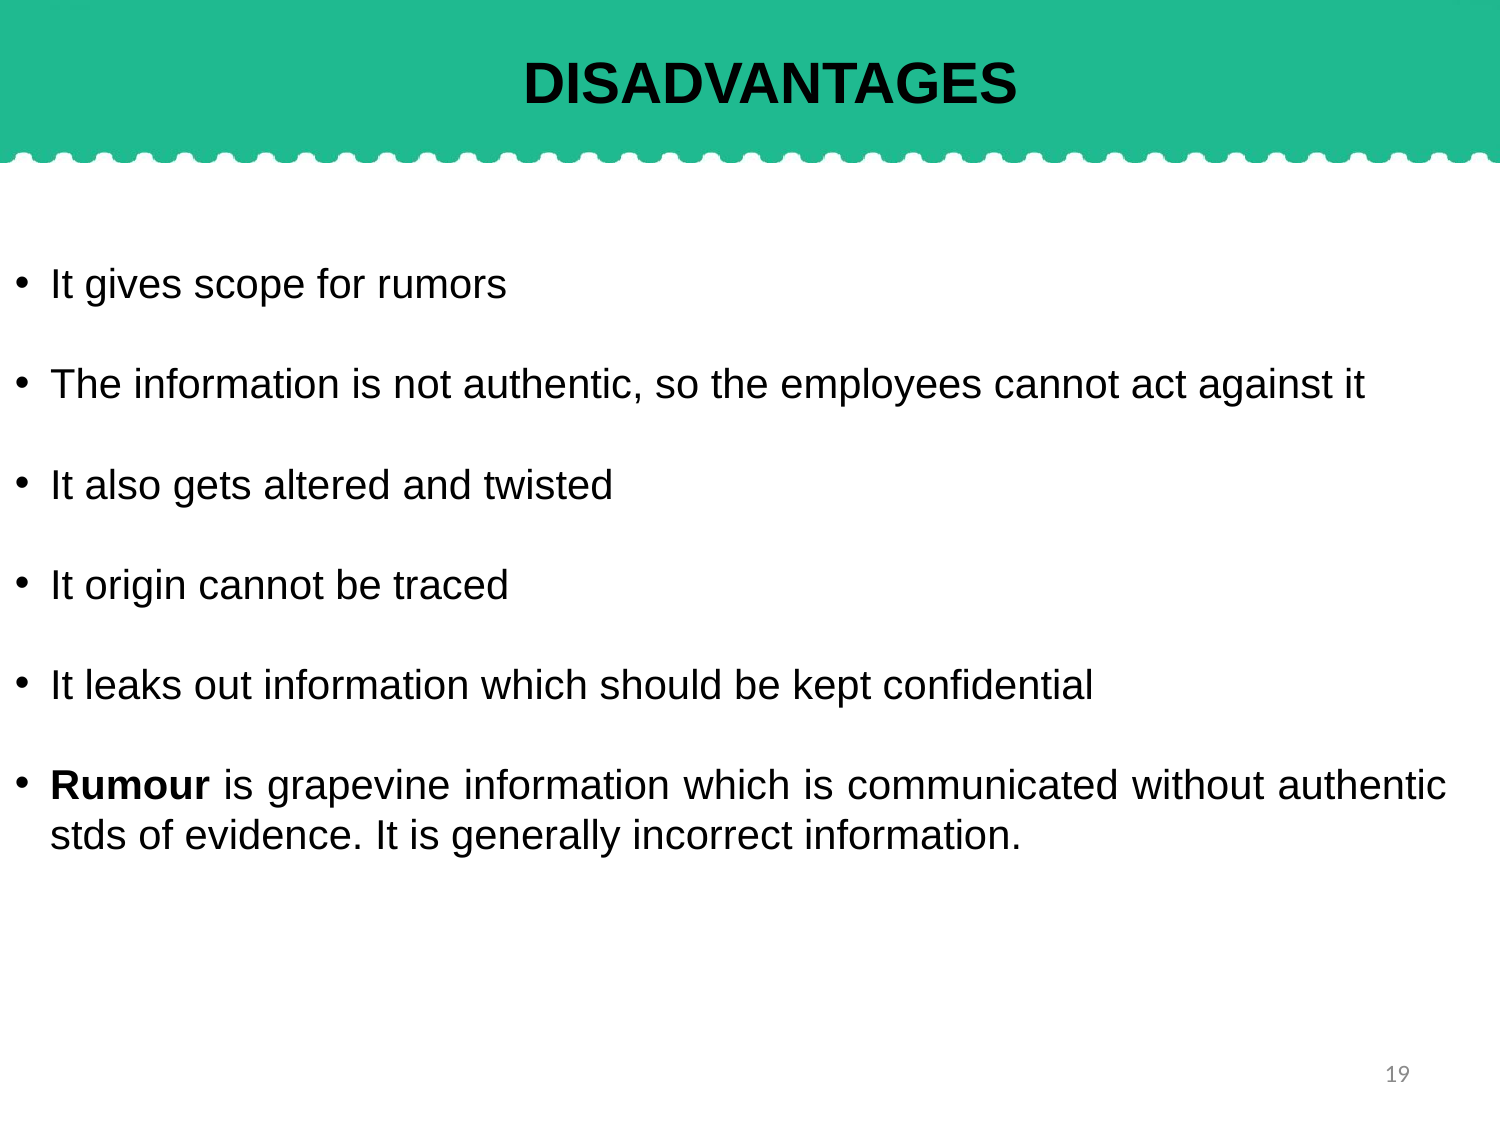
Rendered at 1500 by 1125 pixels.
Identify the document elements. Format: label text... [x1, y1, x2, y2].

slide_number 19 [1074, 1042, 1425, 1103]
text_box It gives scope for rumors The information is not authentic, so the employees cannot act against it It also gets altered and twisted It origin cannot be traced It leaks out information which should be kept confidential Rumour is grapevine information which is communicated without authentic stds of evidence. It is generally incorrect information. [0, 249, 1463, 865]
picture [0, 0, 1500, 163]
